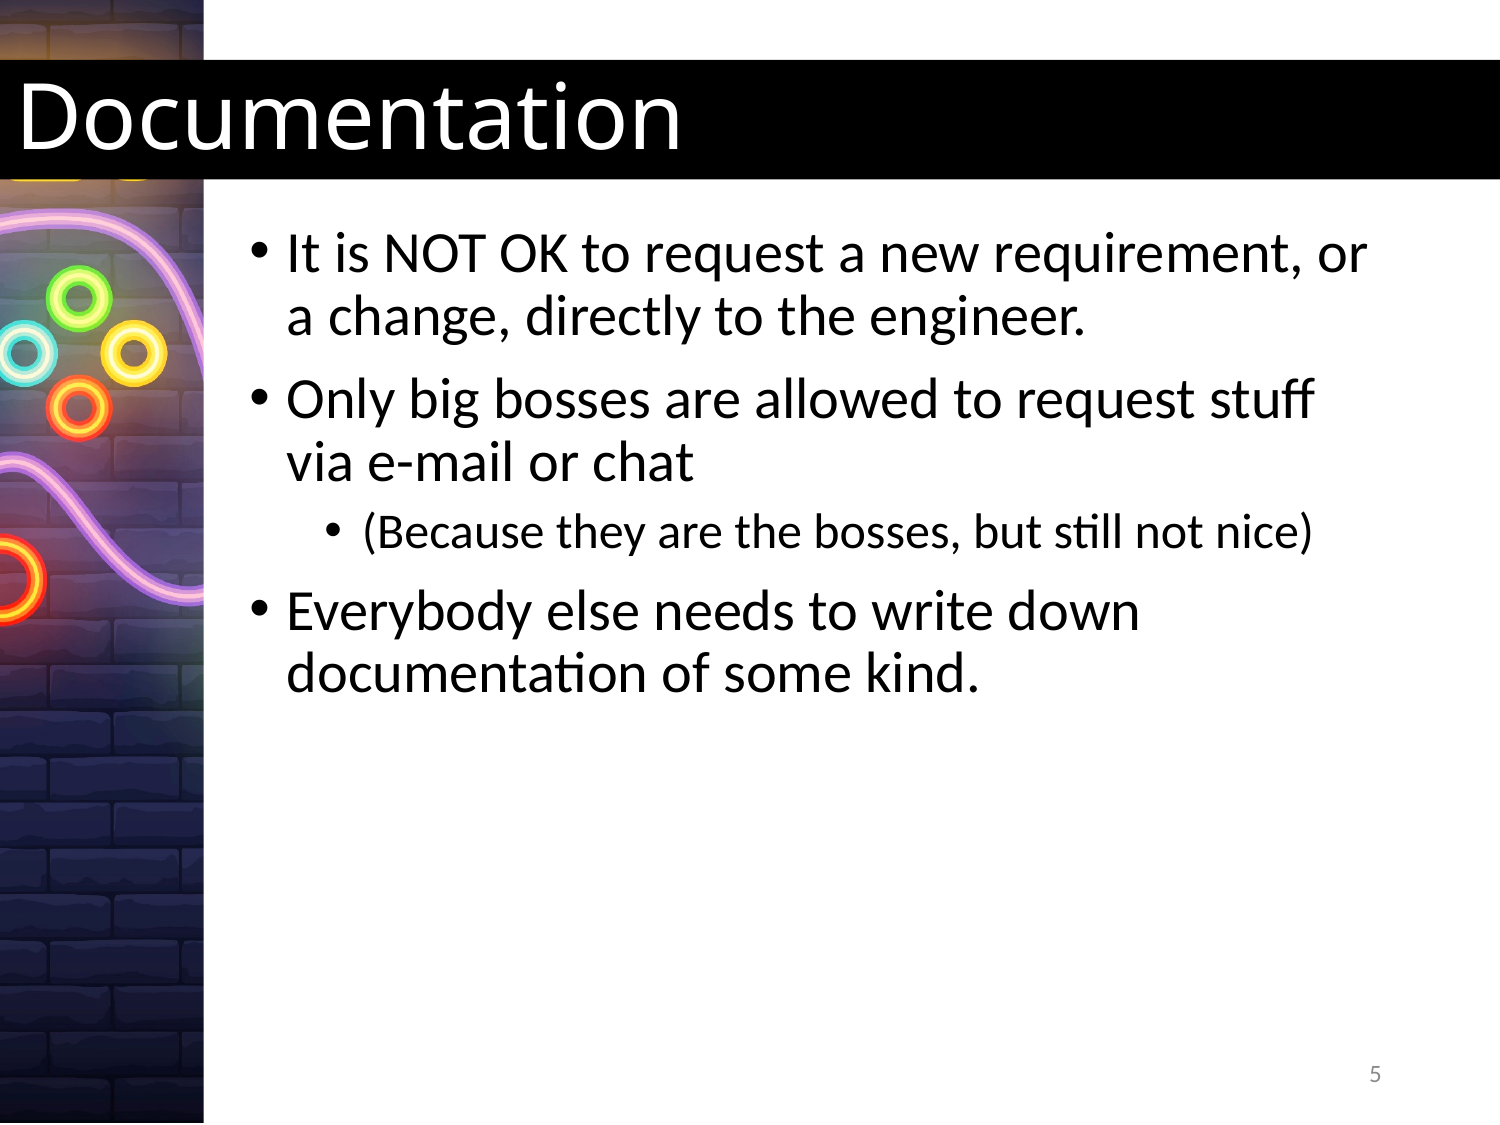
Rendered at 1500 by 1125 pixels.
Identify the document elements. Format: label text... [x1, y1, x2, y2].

slide_number 5 [1280, 1042, 1397, 1103]
picture [0, 180, 204, 1123]
title Documentation [0, 59, 1500, 180]
picture [0, 0, 204, 59]
list It is NOT OK to request a new requirement, or a change, directly to the engineer. Only big bosses are allowed to request stuff via e-mail or chat (Because they are the bosses, but still not nice) Everybody else needs to write down documentation of some kind. [234, 214, 1397, 1014]
